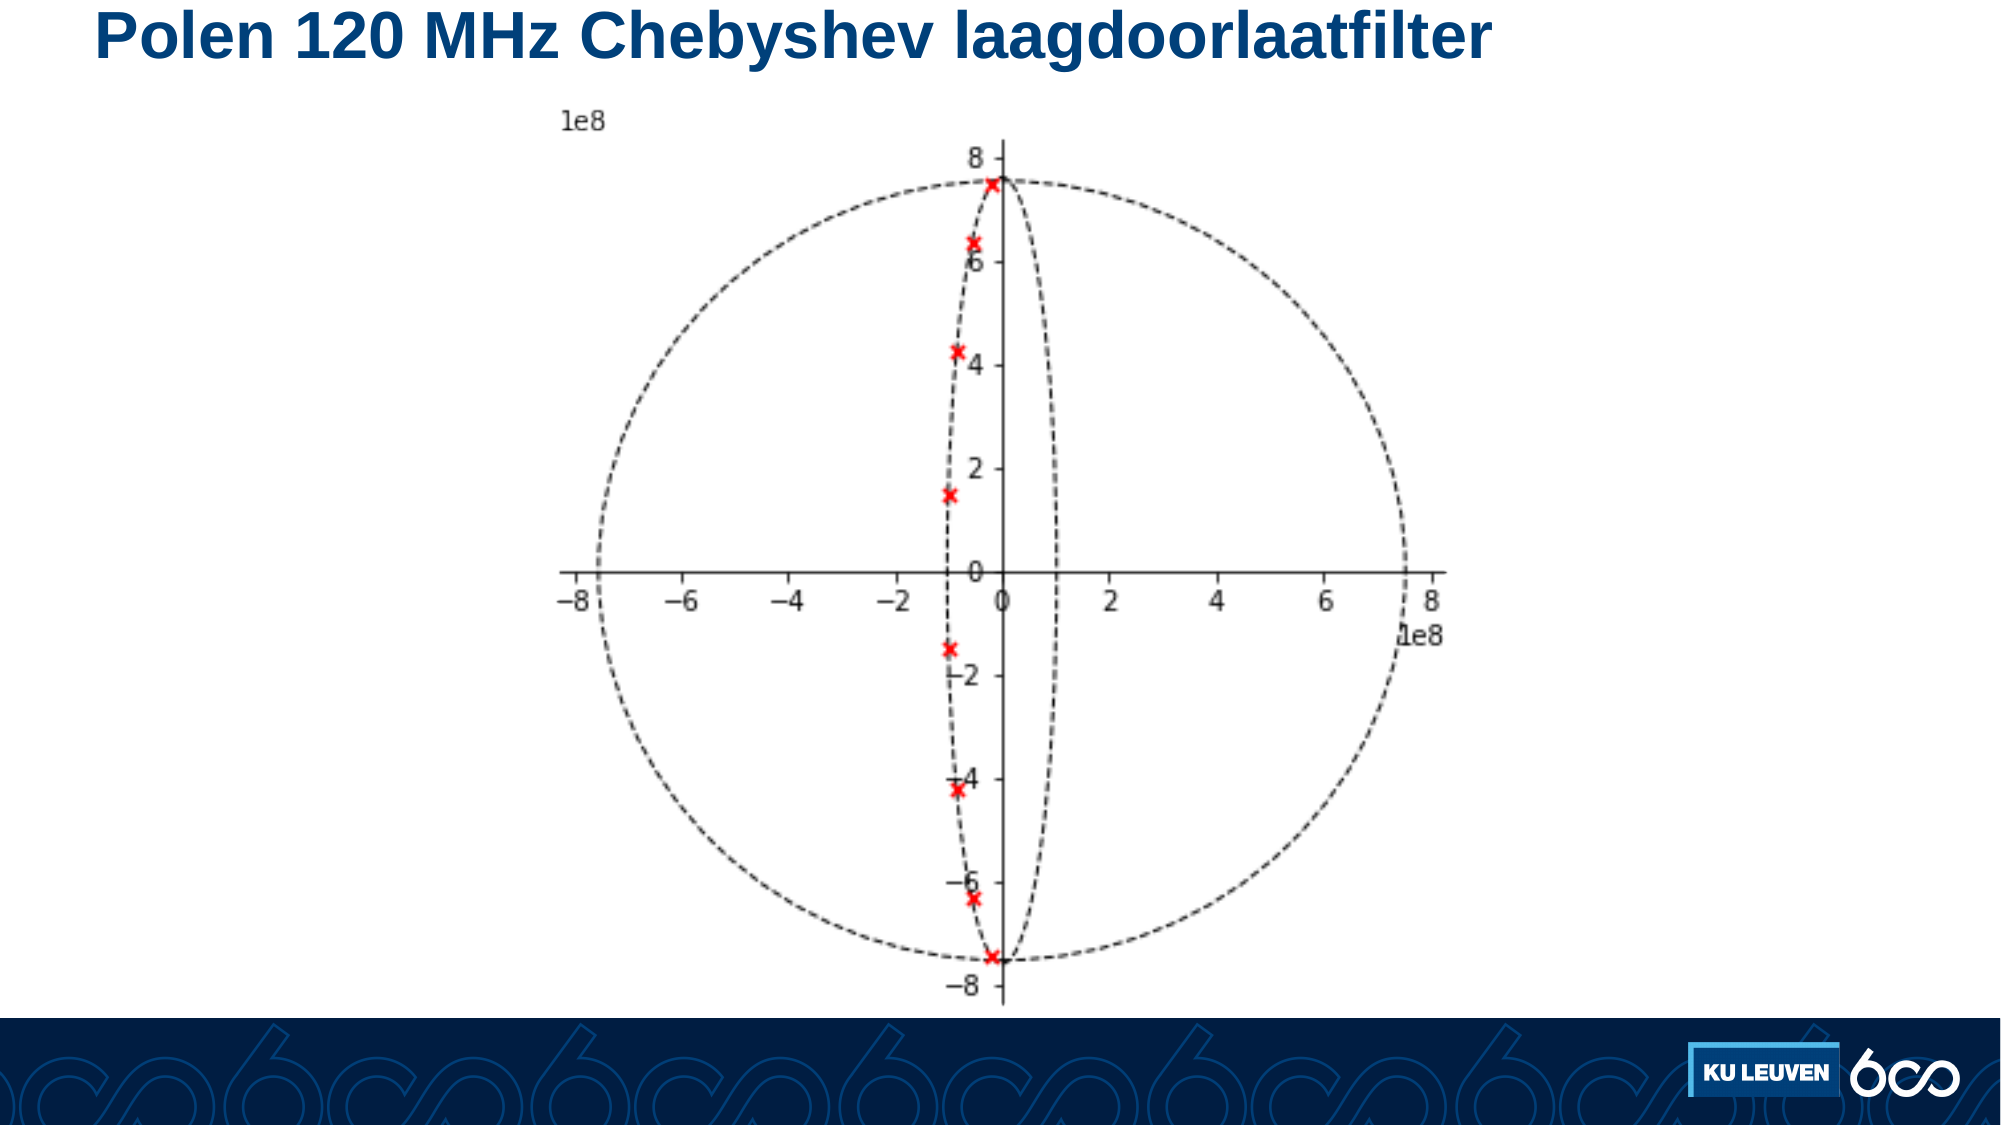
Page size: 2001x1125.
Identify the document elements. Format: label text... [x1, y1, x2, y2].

title Polen 120 MHz Chebyshev laagdoorlaatfilter [94, 0, 1906, 108]
picture [0, 92, 2001, 1125]
